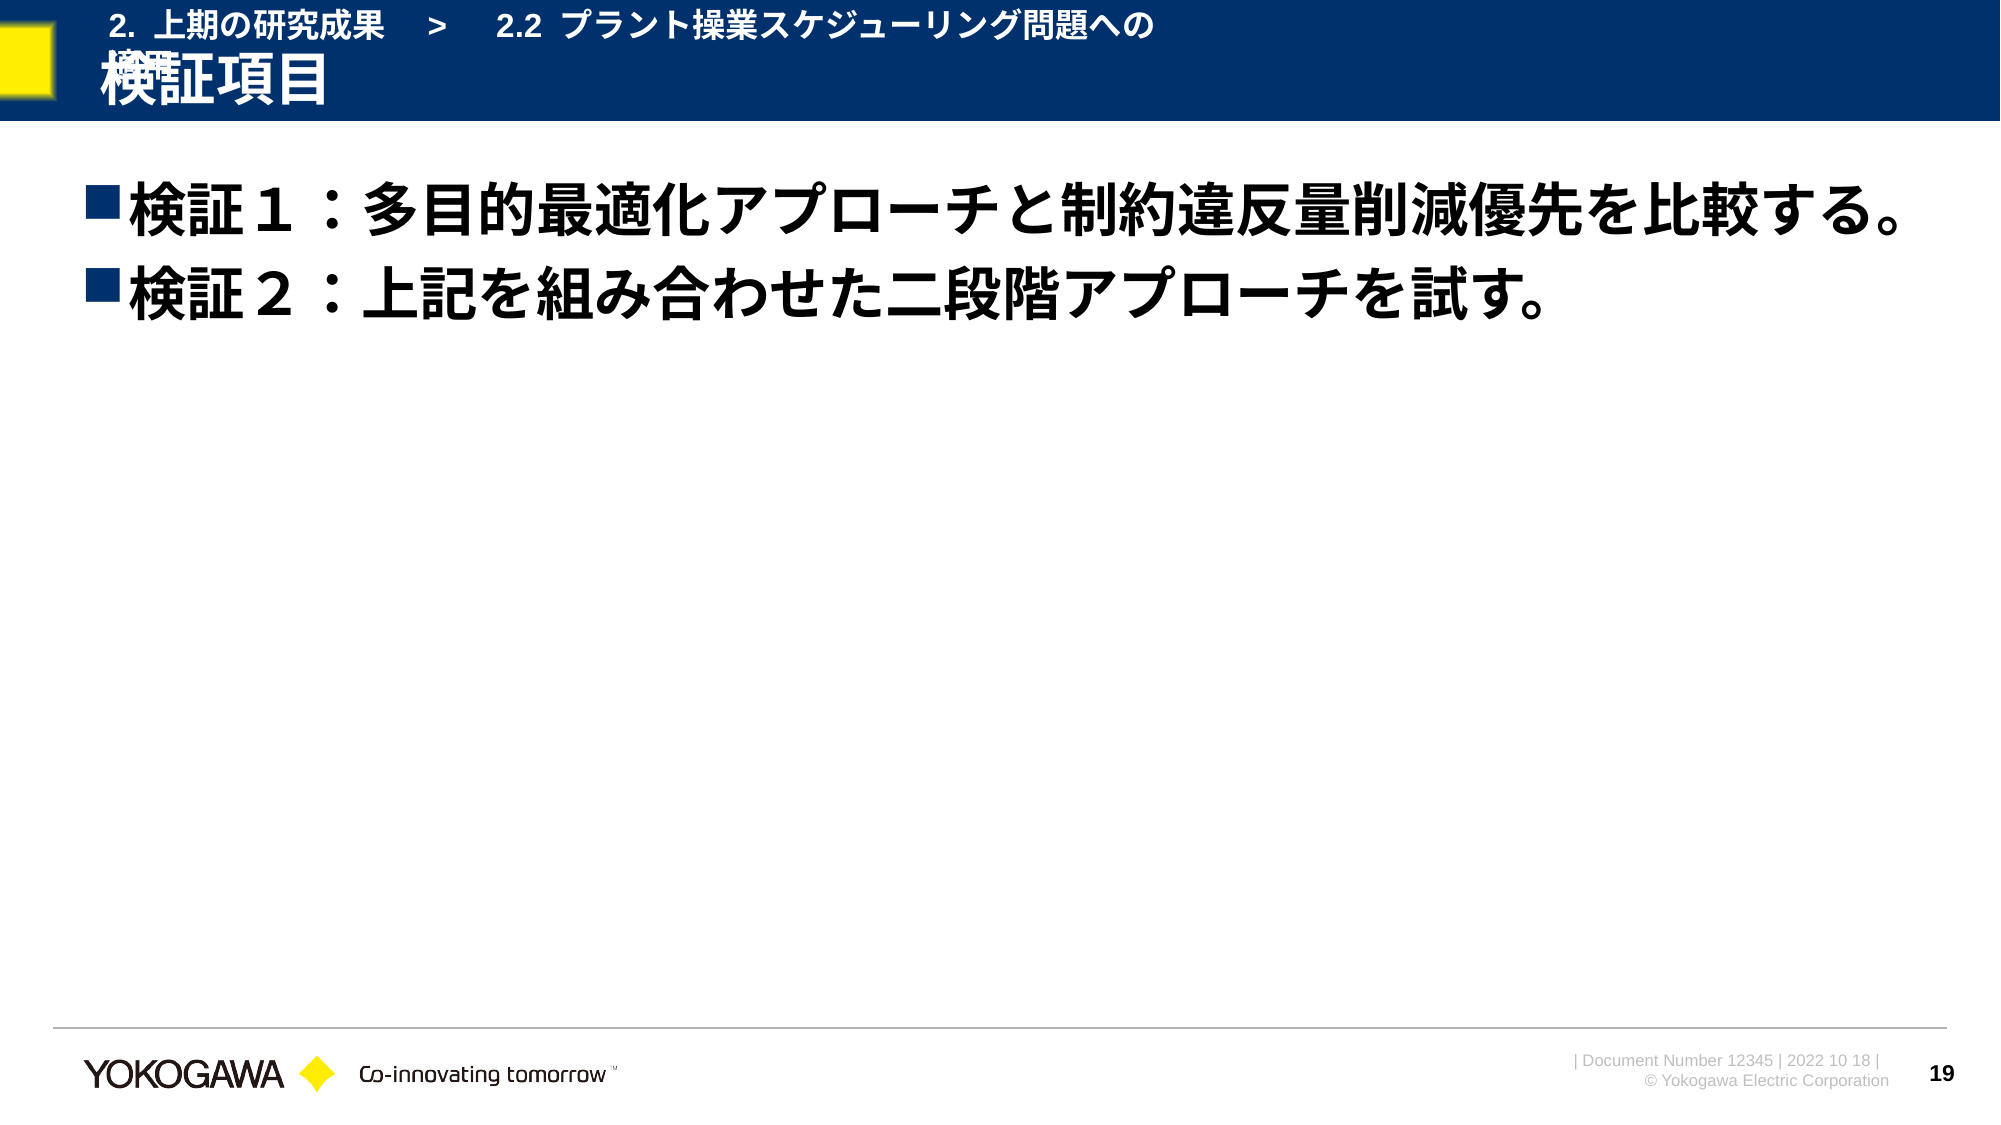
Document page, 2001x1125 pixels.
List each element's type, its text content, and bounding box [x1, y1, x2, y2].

text_box 検証１：多目的最適化アプローチと制約違反量削減優先を比較する。 検証２：上記を組み合わせた二段階アプローチを試す。 [66, 173, 1955, 414]
title 検証項目 [84, 39, 1955, 125]
text_box 2. 上期の研究成果 > 2.2 プラント操業スケジューリング問題への適用 [93, 0, 1187, 92]
slide_number 19 [1904, 1042, 1970, 1103]
picture [83, 1055, 617, 1093]
picture [0, 6, 69, 115]
